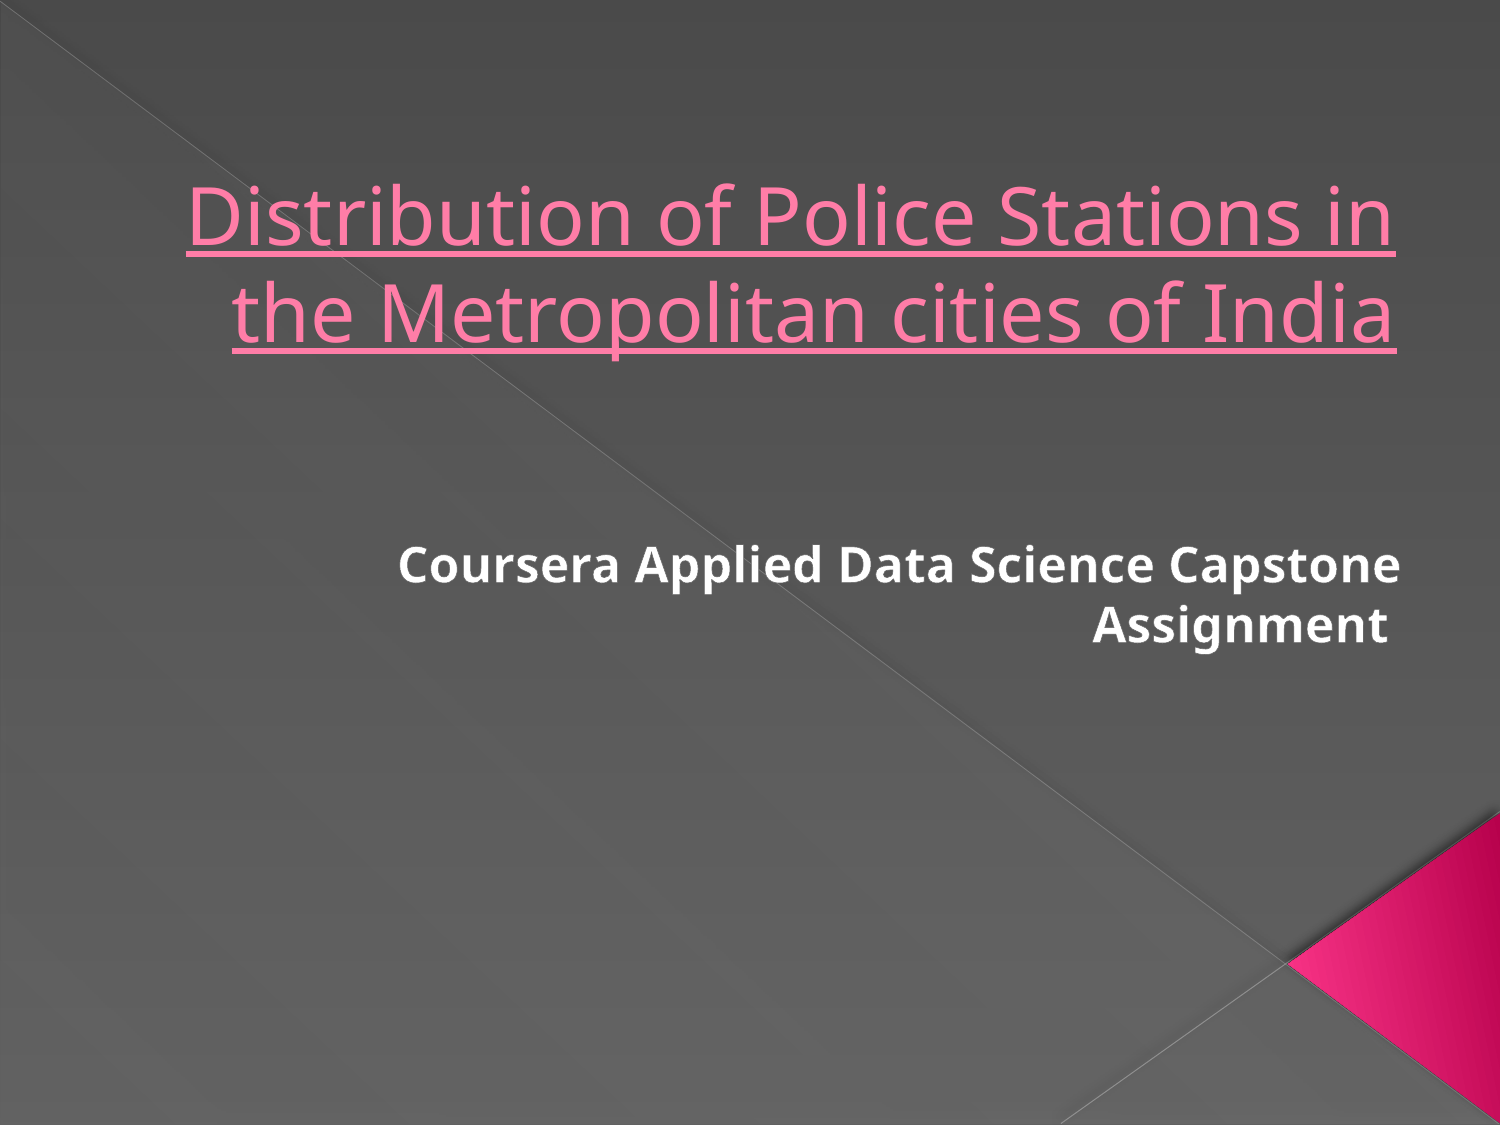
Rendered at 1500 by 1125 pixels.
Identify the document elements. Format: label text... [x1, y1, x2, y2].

title Distribution of Police Stations in the Metropolitan cities of India [88, 127, 1412, 463]
subtitle Coursera Applied Data Science Capstone Assignment [99, 525, 1423, 813]
